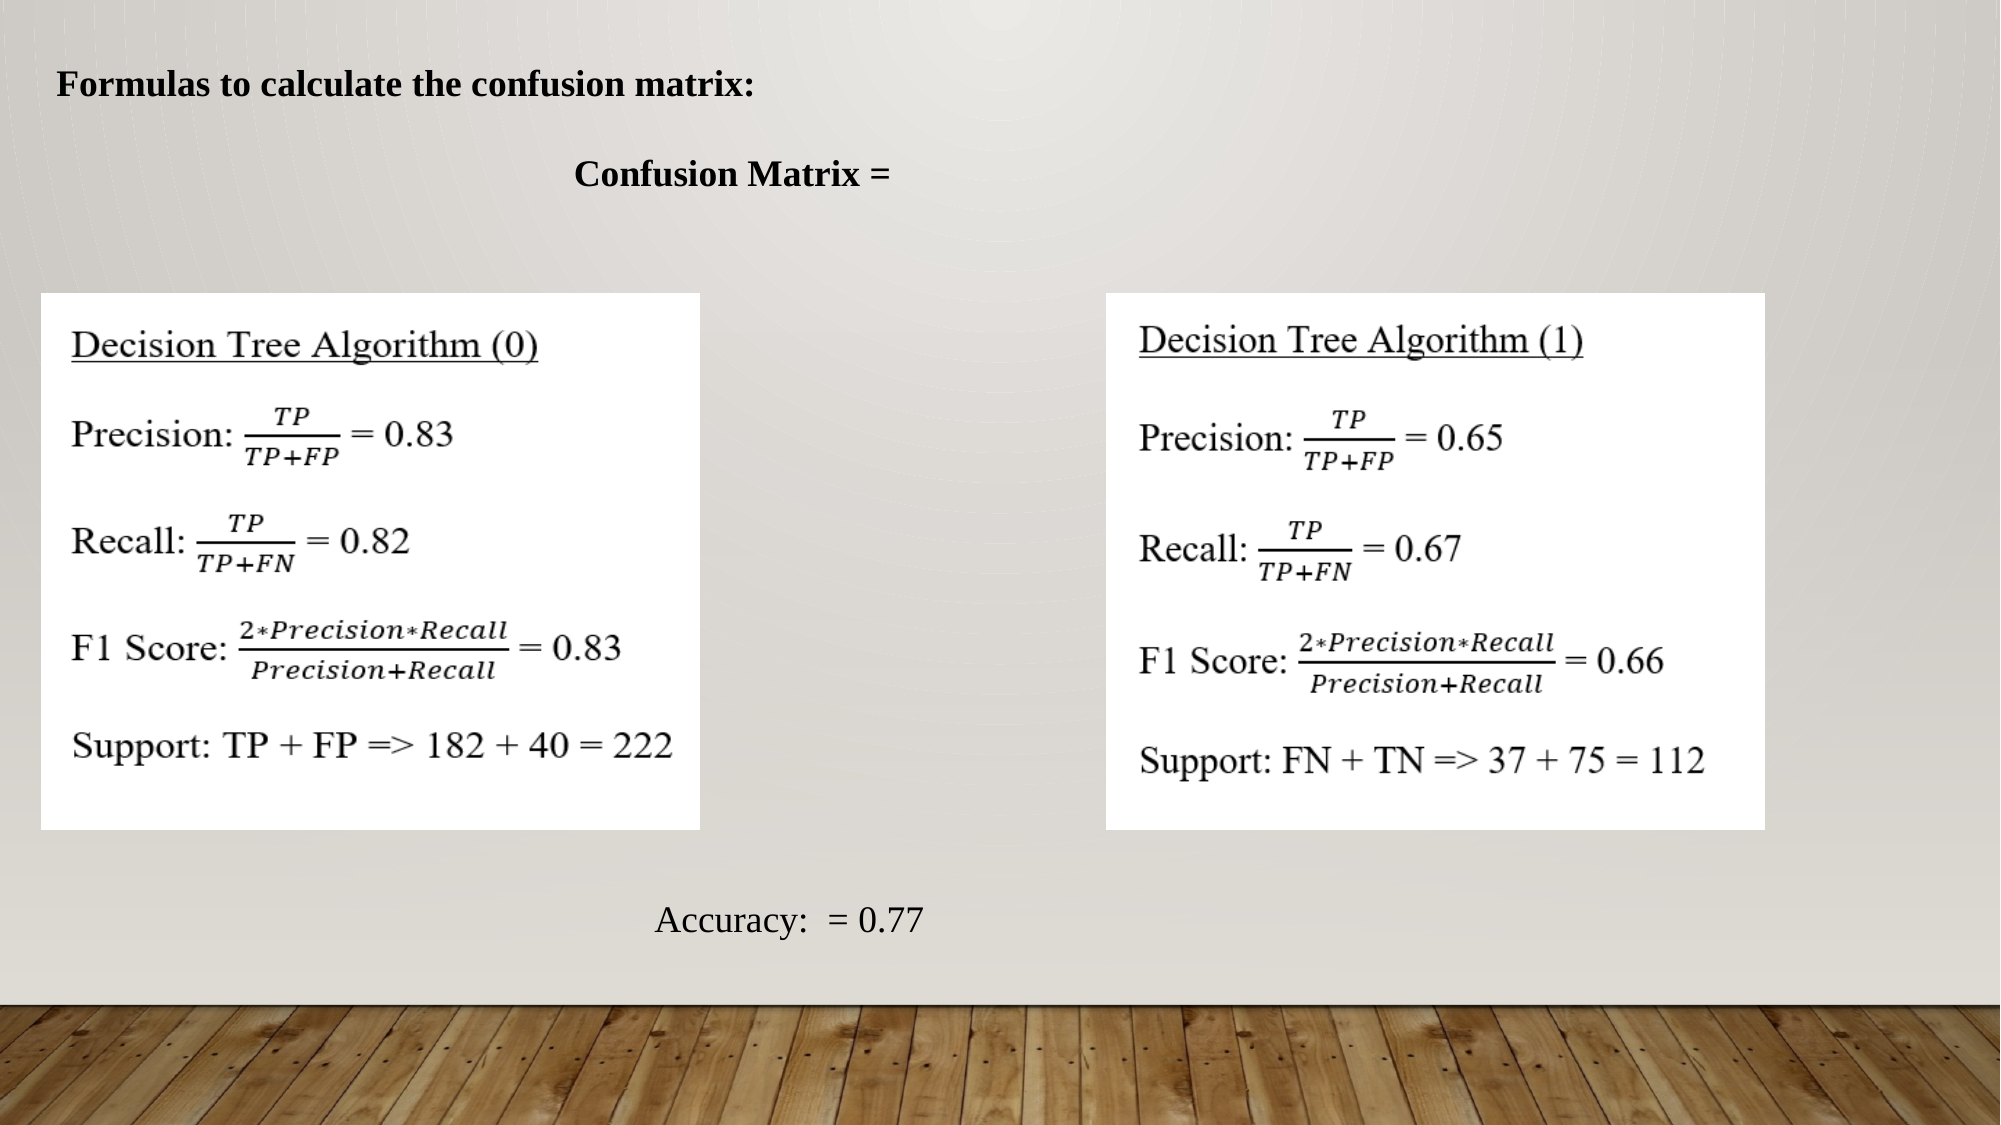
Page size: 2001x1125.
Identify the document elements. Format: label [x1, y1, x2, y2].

picture [1106, 292, 1765, 830]
picture [41, 292, 700, 830]
picture [0, 1005, 2000, 1125]
